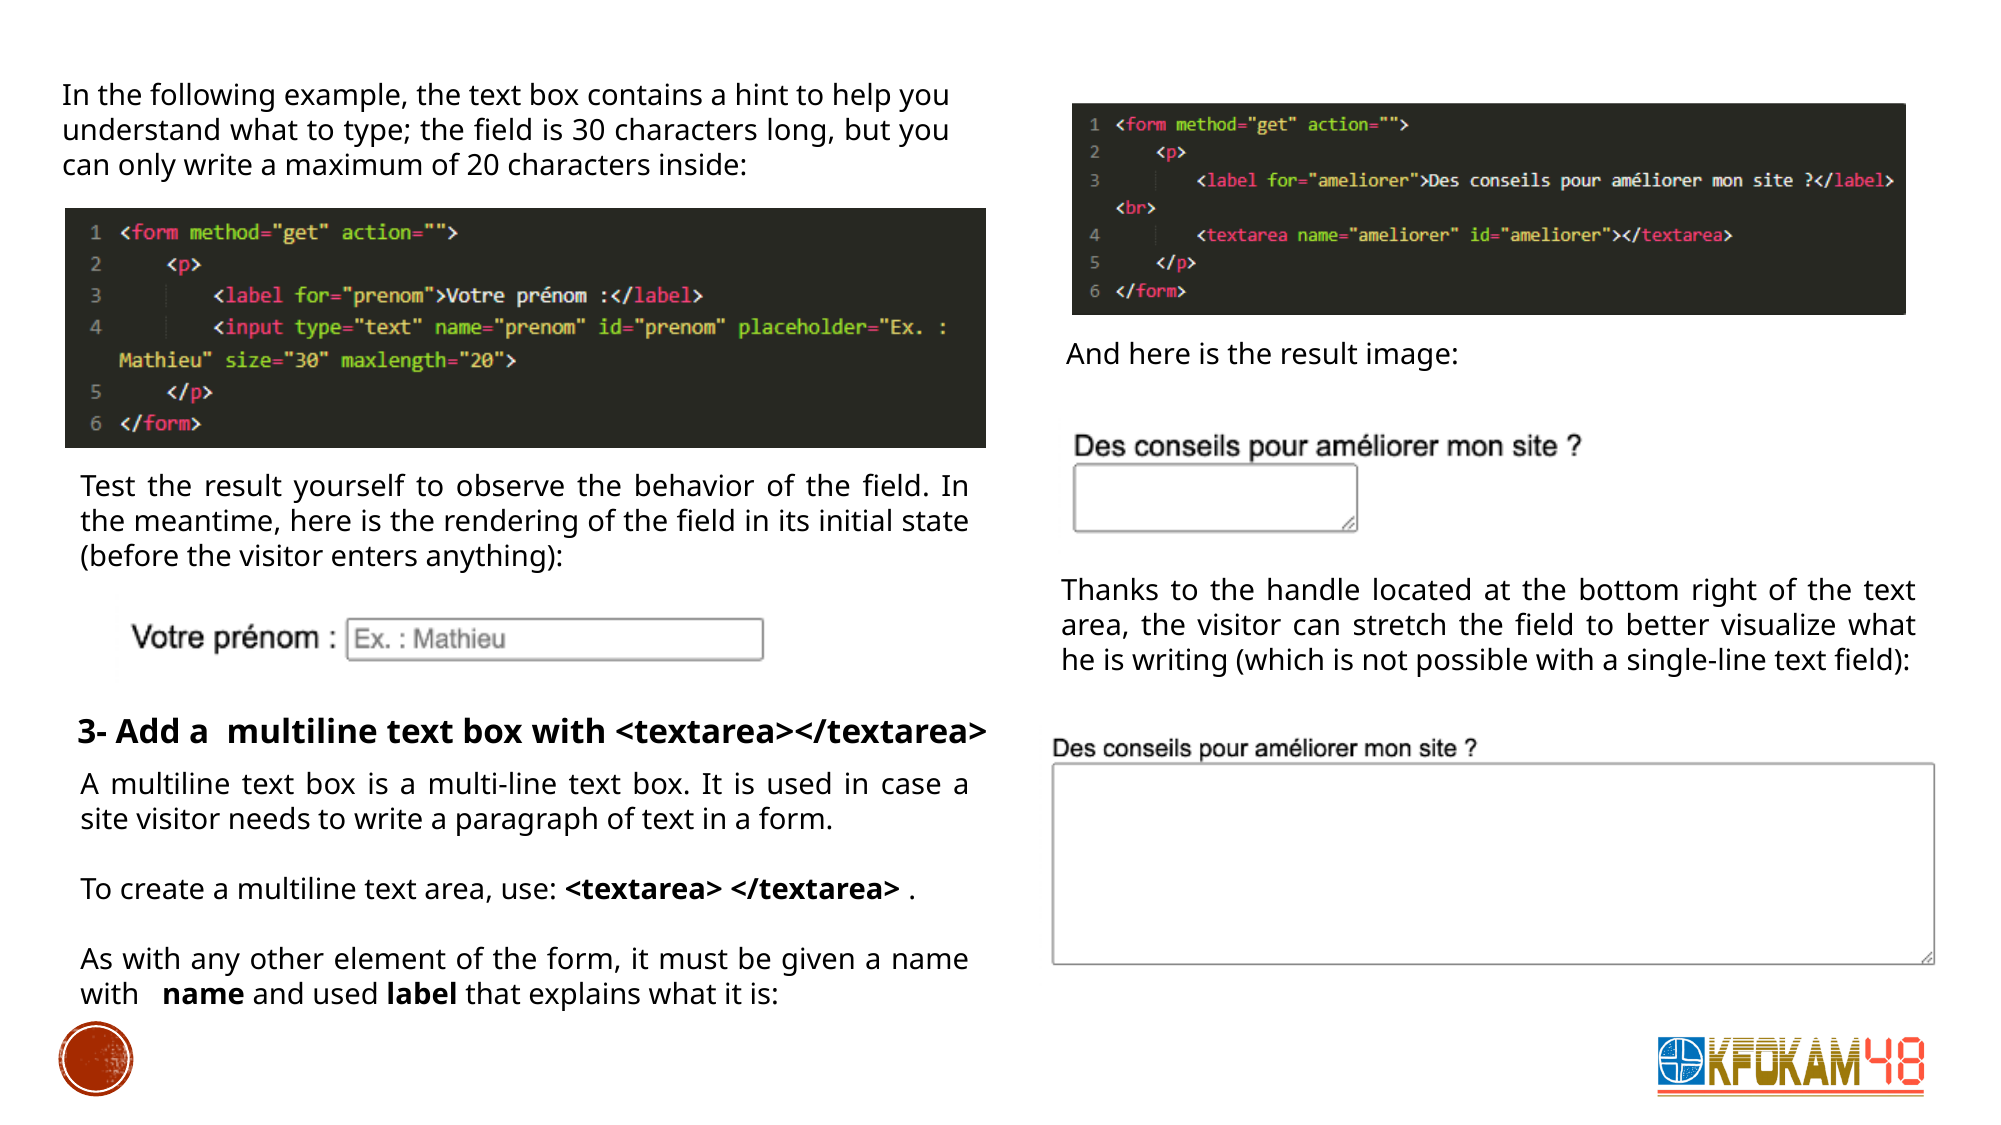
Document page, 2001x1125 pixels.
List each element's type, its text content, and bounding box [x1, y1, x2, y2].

text_box And here is the result image: [1051, 328, 1474, 378]
text_box In the following example, the text box contains a hint to help you understand what to type; the field is 30 characters long, but you can only write a maximum of 20 characters inside: [47, 69, 966, 189]
text_box Test the result yourself to observe the behavior of the field. In the meantime, here is the rendering of the field in its initial state (before the visitor enters anything): [65, 460, 986, 580]
picture [65, 208, 986, 448]
picture [1072, 102, 1906, 315]
text_box Thanks to the handle located at the bottom right of the text area, the visitor can stretch the field to better visualize what he is writing (which is not possible with a single-line text field): [1046, 563, 1932, 719]
picture [1027, 720, 1960, 993]
text_box A multiline text box is a multi-line text box. It is used in case a site visitor needs to write a paragraph of text in a form. To create a multiline text area, use: <textarea> </textarea> . As with any other element of the form, it must be given a name with name and used label that explains what it is: [65, 758, 986, 1018]
picture [107, 594, 809, 690]
picture [1653, 1032, 1929, 1101]
picture [1054, 412, 1696, 557]
text_box 3- Add a multiline text box with <textarea></textarea> [62, 702, 1004, 758]
